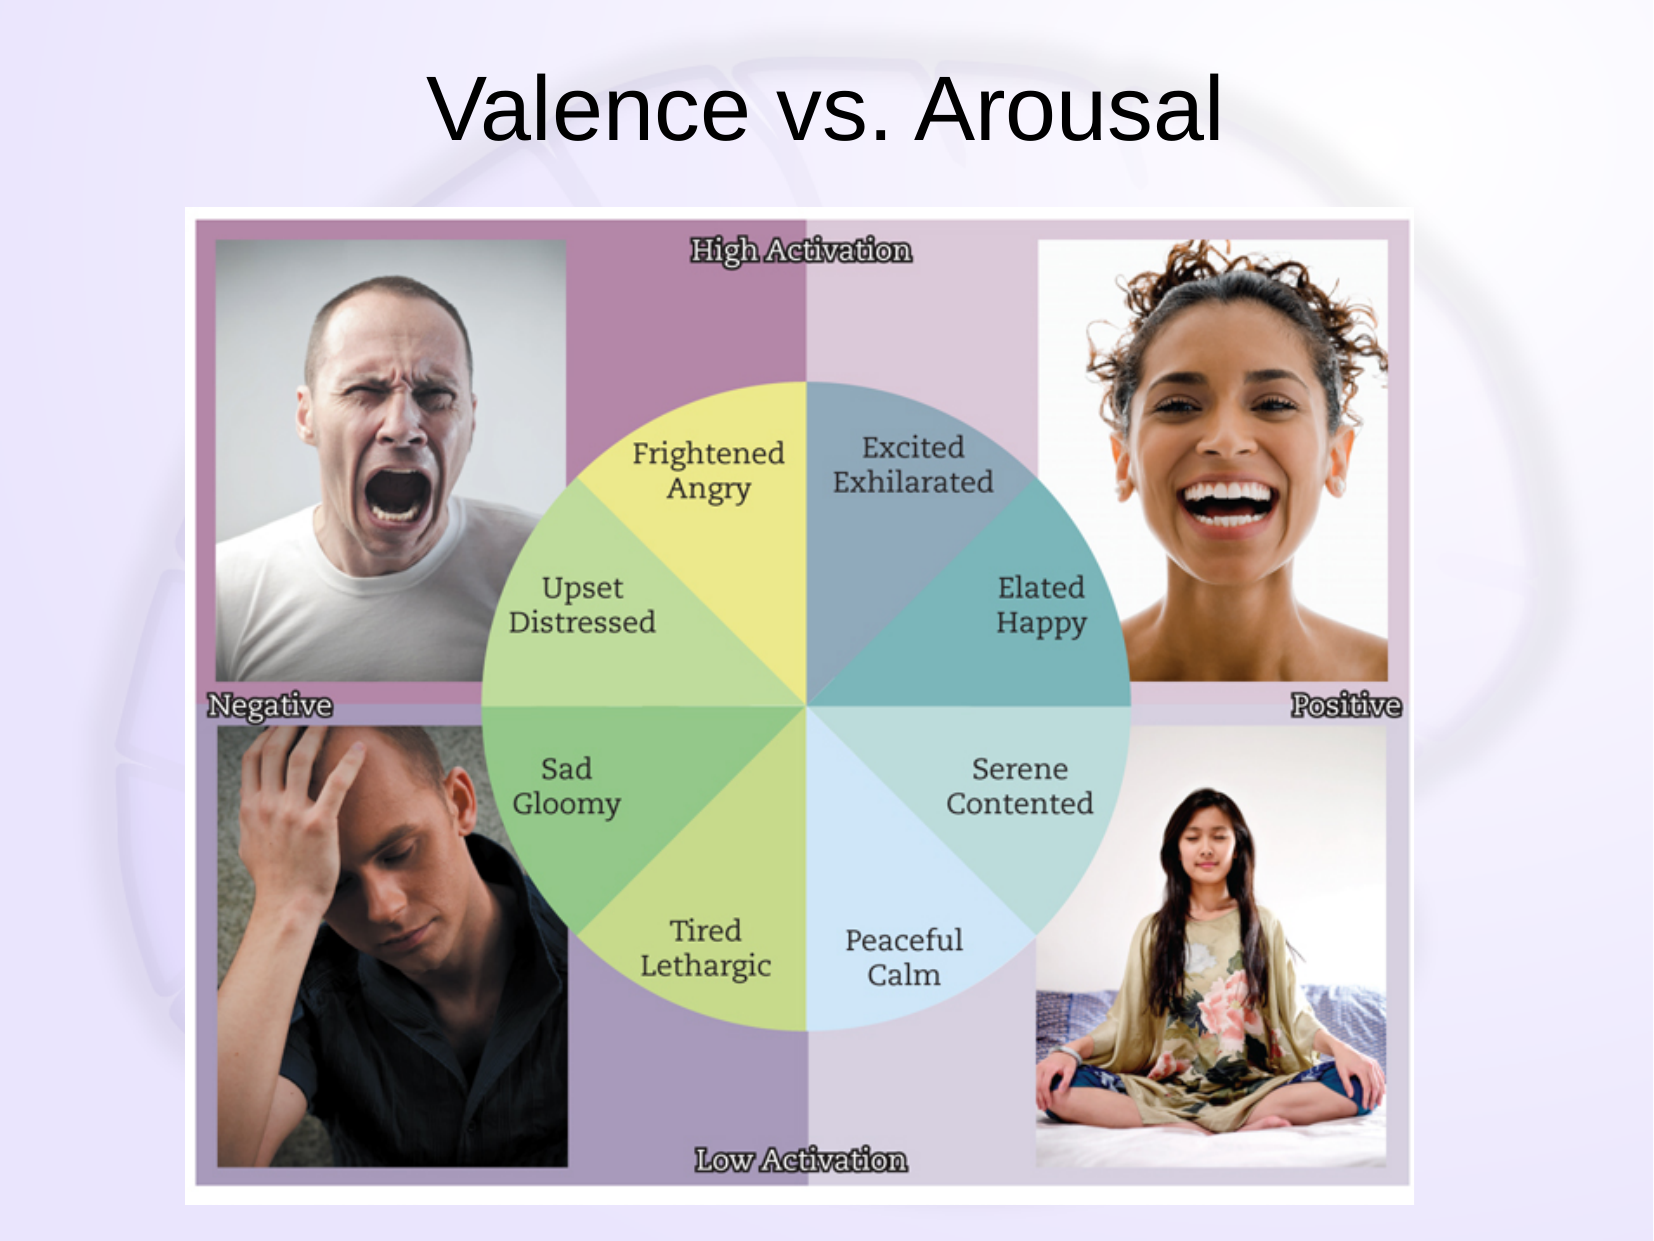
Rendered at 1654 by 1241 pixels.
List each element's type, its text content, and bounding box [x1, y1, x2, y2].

title Valence vs. Arousal [82, 49, 1571, 171]
picture [0, 0, 1654, 1241]
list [176, 207, 1415, 1205]
